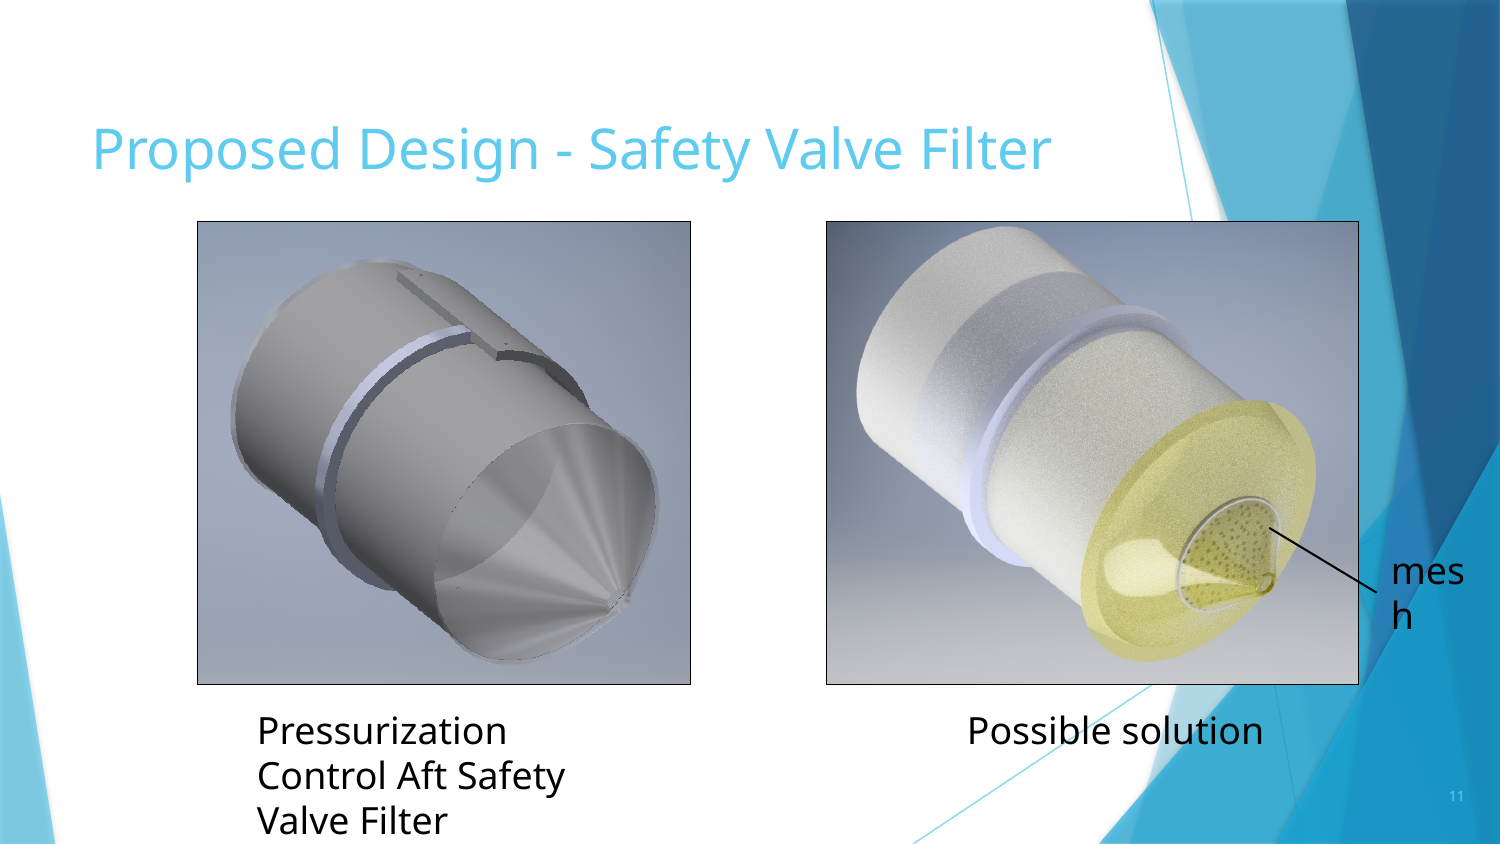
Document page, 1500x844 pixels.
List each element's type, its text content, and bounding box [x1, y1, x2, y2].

text_box Possible solution [952, 699, 1311, 760]
text_box mesh [1376, 539, 1500, 645]
picture [196, 221, 691, 686]
picture [826, 221, 1359, 686]
title Proposed Design - Safety Valve Filter [76, 98, 1474, 192]
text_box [1269, 527, 1377, 571]
slide_number 11 [1389, 764, 1480, 830]
text_box Pressurization Control Aft Safety Valve Filter [242, 699, 644, 844]
